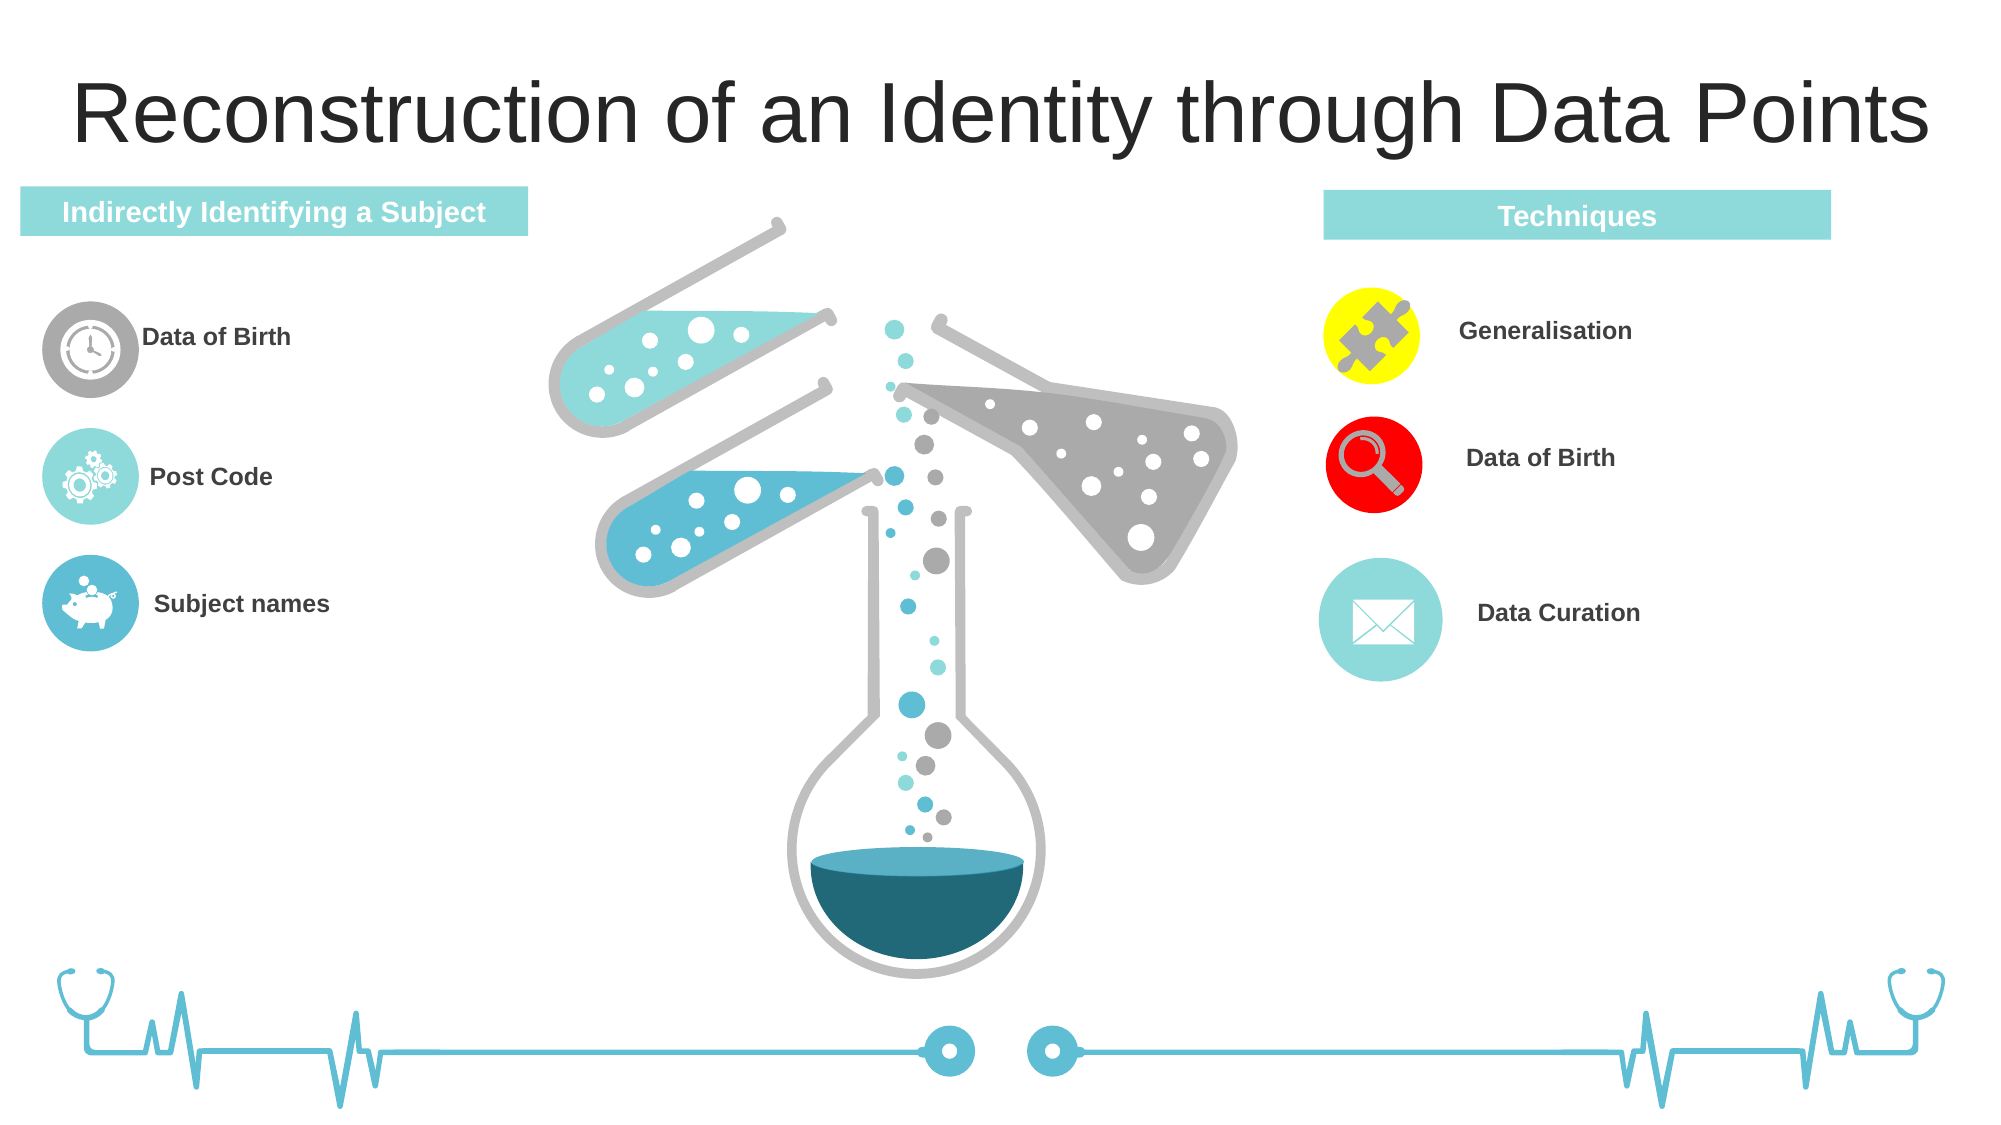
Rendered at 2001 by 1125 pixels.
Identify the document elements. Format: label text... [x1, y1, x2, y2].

text_box [41, 300, 139, 400]
text_box [1339, 307, 1421, 386]
text_box [785, 504, 1047, 980]
text_box [1322, 286, 1405, 372]
text_box [59, 318, 122, 381]
text_box [1336, 299, 1412, 374]
text_box Post Code [134, 453, 660, 498]
text_box [60, 574, 119, 630]
text_box Indirectly Identifying a Subject [20, 186, 529, 236]
text_box [1317, 556, 1444, 683]
text_box Data of Birth [1451, 434, 1977, 480]
text_box Subject names [138, 579, 664, 625]
text_box Techniques [1323, 189, 1832, 240]
list Reconstruction of an Identity through Data Points [53, 55, 1952, 175]
text_box Data Curation [1462, 588, 1988, 634]
text_box [41, 427, 135, 526]
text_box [947, 335, 1227, 574]
text_box [810, 845, 1026, 878]
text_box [914, 408, 952, 843]
text_box [1324, 415, 1424, 515]
text_box Generalisation [1444, 307, 1969, 352]
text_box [666, 354, 791, 645]
text_box [809, 861, 1025, 961]
text_box [41, 553, 138, 653]
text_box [884, 319, 947, 466]
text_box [884, 466, 914, 836]
text_box [61, 449, 119, 505]
text_box [1337, 429, 1406, 498]
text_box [620, 194, 745, 485]
text_box [1349, 598, 1418, 646]
text_box Data of Birth [127, 313, 620, 359]
